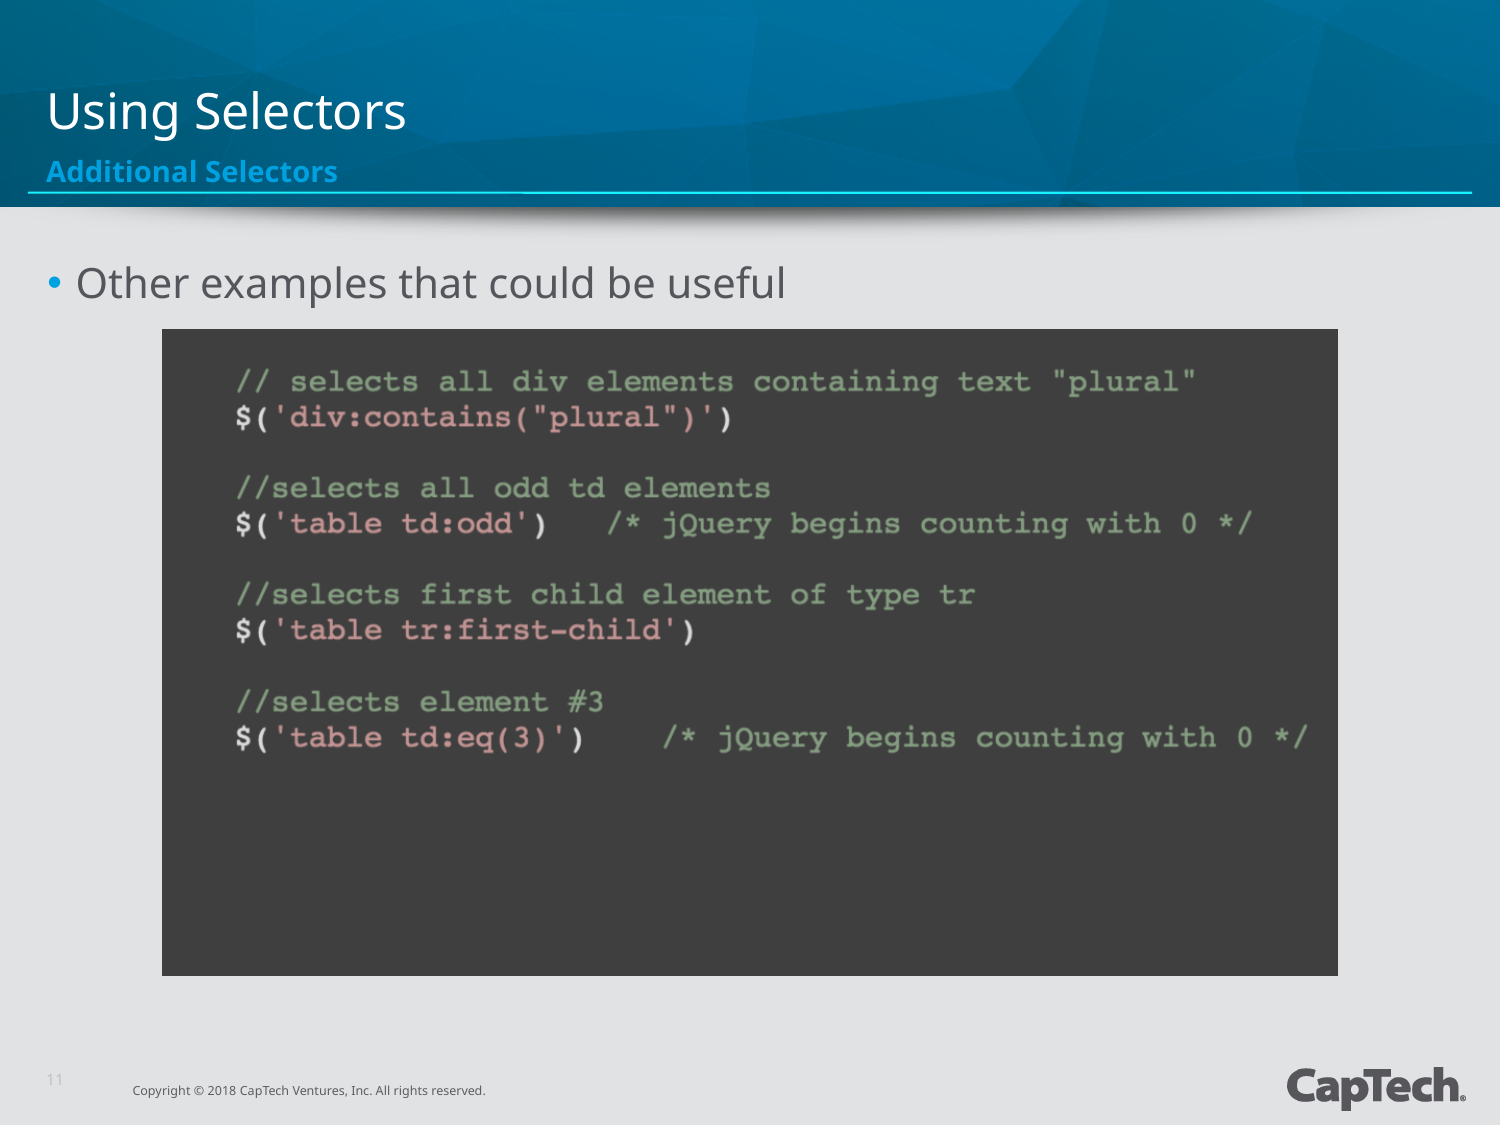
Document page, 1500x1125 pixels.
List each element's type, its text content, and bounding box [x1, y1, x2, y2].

picture [1278, 1059, 1470, 1118]
slide_number 11 [31, 1050, 123, 1110]
list Other examples that could be useful [32, 237, 1468, 330]
list Additional Selectors [31, 154, 1471, 193]
title Using Selectors [31, 73, 1469, 154]
picture [162, 329, 1338, 976]
